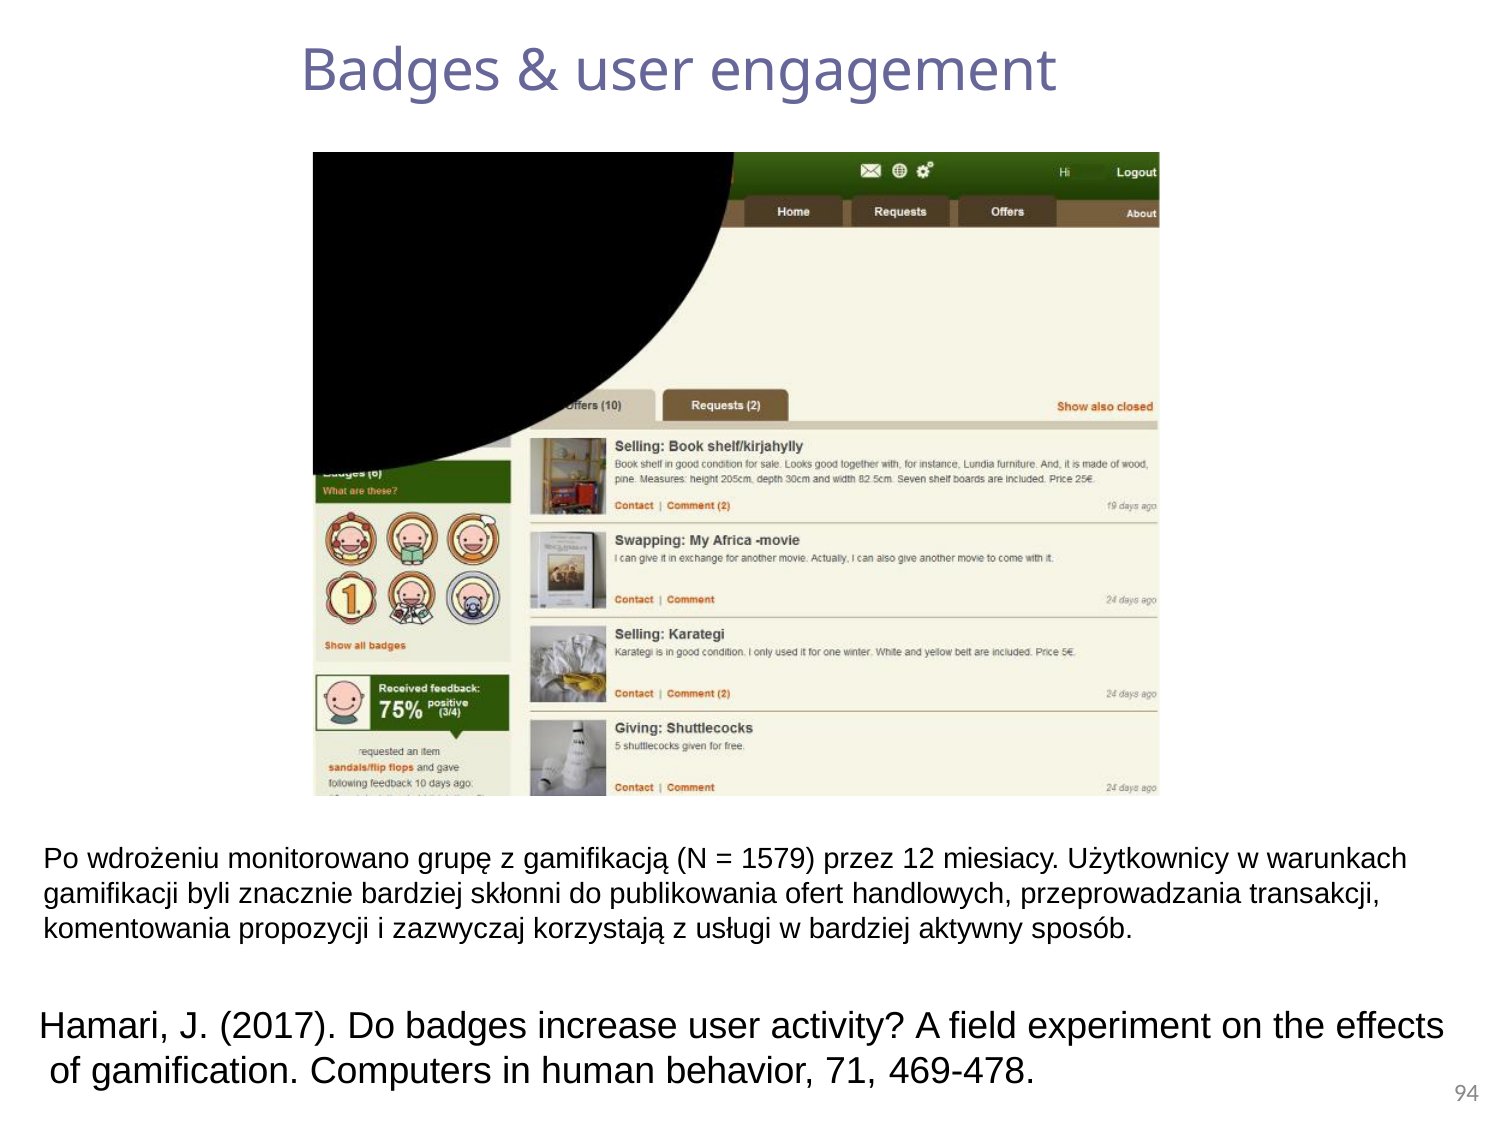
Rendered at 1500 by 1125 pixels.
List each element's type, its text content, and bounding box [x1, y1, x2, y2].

text_box [312, 152, 1160, 796]
text_box Po wdrożeniu monitorowano grupę z gamifikacją (N = 1579) przez 12 miesiacy. Użytkownicy w warunkach gamifikacji byli znacznie bardziej skłonni do publikowania ofert handlowych, przeprowadzania transakcji, komentowania propozycji i zazwyczaj korzystają z usługi w bardziej aktywny sposób. [41, 837, 1420, 945]
slide_number 94 [1447, 1081, 1486, 1125]
title Badges & user engagement [297, 29, 1182, 220]
text_box Hamari, J. (2017). Do badges increase user activity? A field experiment on the effects of gamification. Computers in human behavior, 71, 469-478. [36, 1001, 1486, 1092]
